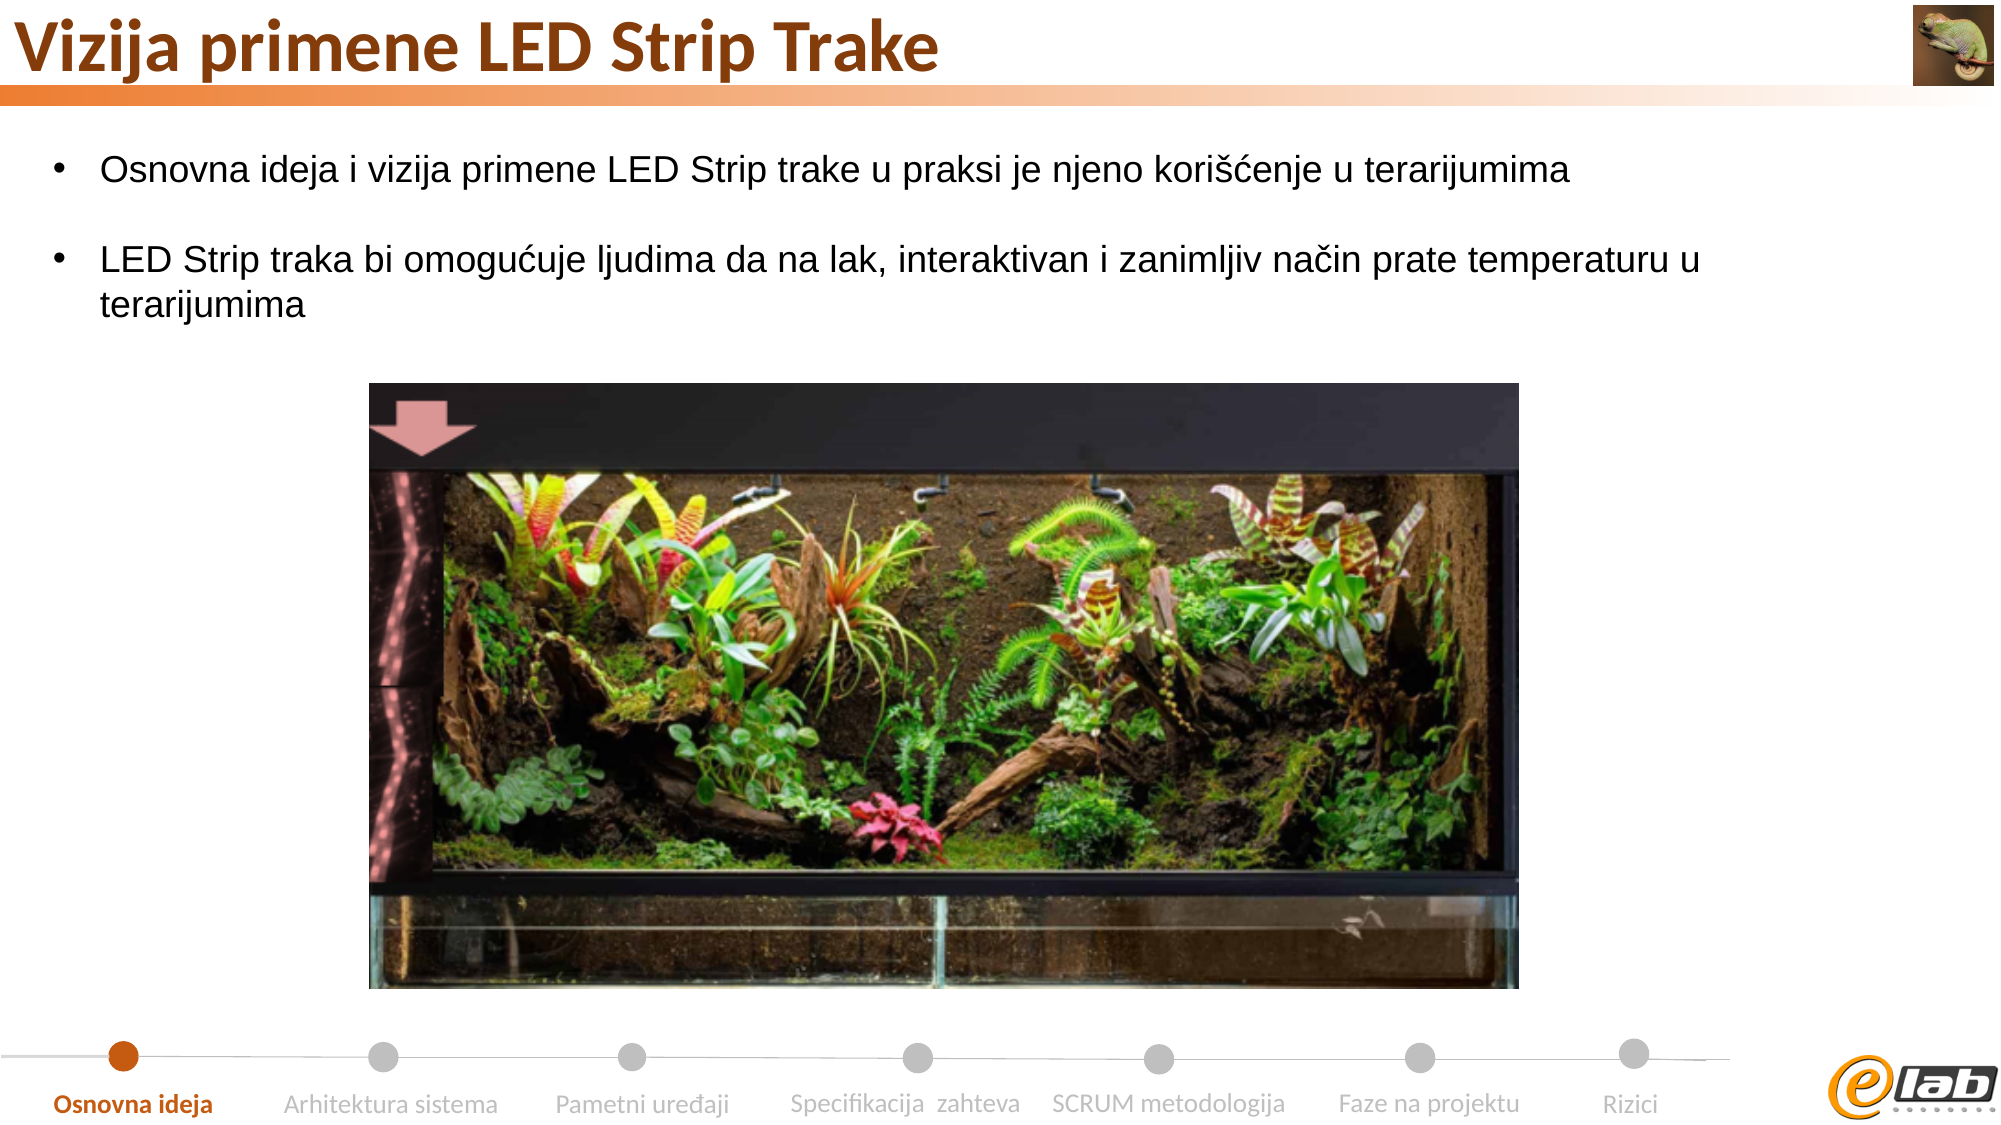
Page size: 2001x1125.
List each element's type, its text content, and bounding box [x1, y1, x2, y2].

text_box Pametni uređaji [532, 1077, 736, 1125]
text_box [903, 1060, 932, 1073]
text_box Osnovna ideja [0, 1077, 221, 1125]
text_box [1619, 1039, 1649, 1059]
text_box SCRUM metodologija [999, 1076, 1260, 1125]
text_box [617, 1042, 647, 1072]
text_box Rizici [1461, 1077, 1800, 1125]
text_box [1406, 1060, 1435, 1073]
text_box [1144, 1045, 1174, 1074]
text_box [1405, 1043, 1435, 1059]
picture [1913, 5, 1994, 86]
text_box [109, 1042, 138, 1071]
text_box Vizija primene LED Strip Trake [0, 0, 1249, 154]
text_box Faze na projektu [1260, 1076, 1599, 1125]
text_box [1621, 1060, 1647, 1068]
text_box [1249, 84, 2000, 107]
picture [369, 383, 1519, 989]
text_box Osnovna ideja i vizija primene LED Strip trake u praksi je njeno korišćenje u terarijumima LED Strip traka bi omogućuje ljudima da na lak, interaktivan i zanimljiv način prate temperaturu u terarijumima [38, 137, 1901, 333]
text_box Specifikacija zahteva [736, 1076, 999, 1125]
text_box [369, 1042, 398, 1072]
text_box [903, 1043, 932, 1057]
picture [1828, 1055, 1999, 1120]
text_box Arhitektura sistema [221, 1077, 532, 1125]
